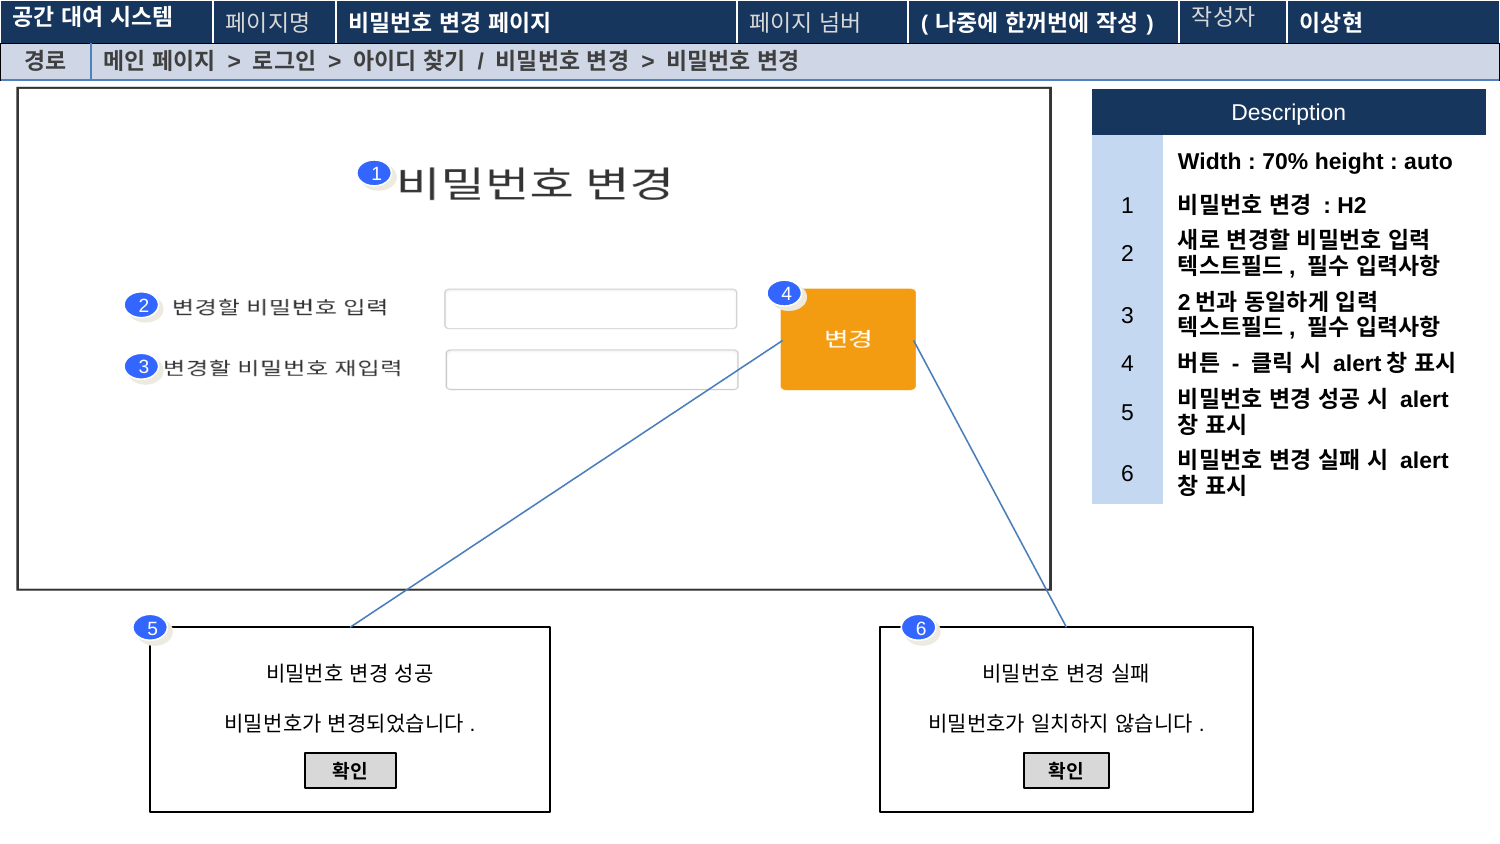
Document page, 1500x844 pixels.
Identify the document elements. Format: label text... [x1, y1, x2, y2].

table_header 이상현 [1288, 1, 1499, 43]
table_cell [1092, 135, 1163, 187]
table_cell 메인 페이지 > 로그인 > 아이디 찾기 / 비밀번호 변경 > 비밀번호 변경 [92, 44, 1499, 79]
table_cell 2 [1092, 223, 1163, 284]
table_header 공간 대여 시스템 [1, 1, 212, 43]
table_cell 4 [1092, 346, 1163, 382]
table_cell 비밀번호 변경 성공 시 alert창 표시 [1163, 382, 1486, 443]
table_header 페이지명 [214, 1, 335, 43]
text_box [349, 340, 783, 628]
text_box 6 [901, 617, 908, 625]
table_header Description [1092, 89, 1486, 135]
table_cell 비밀번호 변경 실패 시 alert창 표시 [1163, 443, 1486, 504]
table_cell 2번과 동일하게 입력 텍스트필드, 필수 입력사항 [1163, 284, 1486, 346]
table_cell 5 [1092, 382, 1163, 443]
table_cell 1 [1092, 187, 1163, 223]
text_box 5 [132, 614, 168, 640]
picture [16, 86, 1053, 592]
table_cell 3 [1092, 284, 1163, 346]
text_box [913, 340, 1067, 628]
table_header (나중에 한꺼번에 작성) [909, 1, 1178, 43]
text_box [149, 627, 551, 812]
table_cell 6 [1092, 443, 1163, 504]
table_cell 버튼 - 클릭 시 alert창 표시 [1163, 346, 1486, 382]
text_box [879, 627, 1254, 812]
table_cell Width : 70% height : auto [1163, 135, 1486, 187]
table_cell 비밀번호 변경 : H2 [1163, 187, 1486, 223]
table_header 작성자 [1180, 1, 1286, 43]
table_header 비밀번호 변경 페이지 [337, 1, 736, 43]
table_cell 경로 [1, 44, 90, 79]
table_header 페이지 넘버 [738, 1, 907, 43]
table_cell 새로 변경할 비밀번호 입력 텍스트필드, 필수 입력사항 [1163, 223, 1486, 284]
